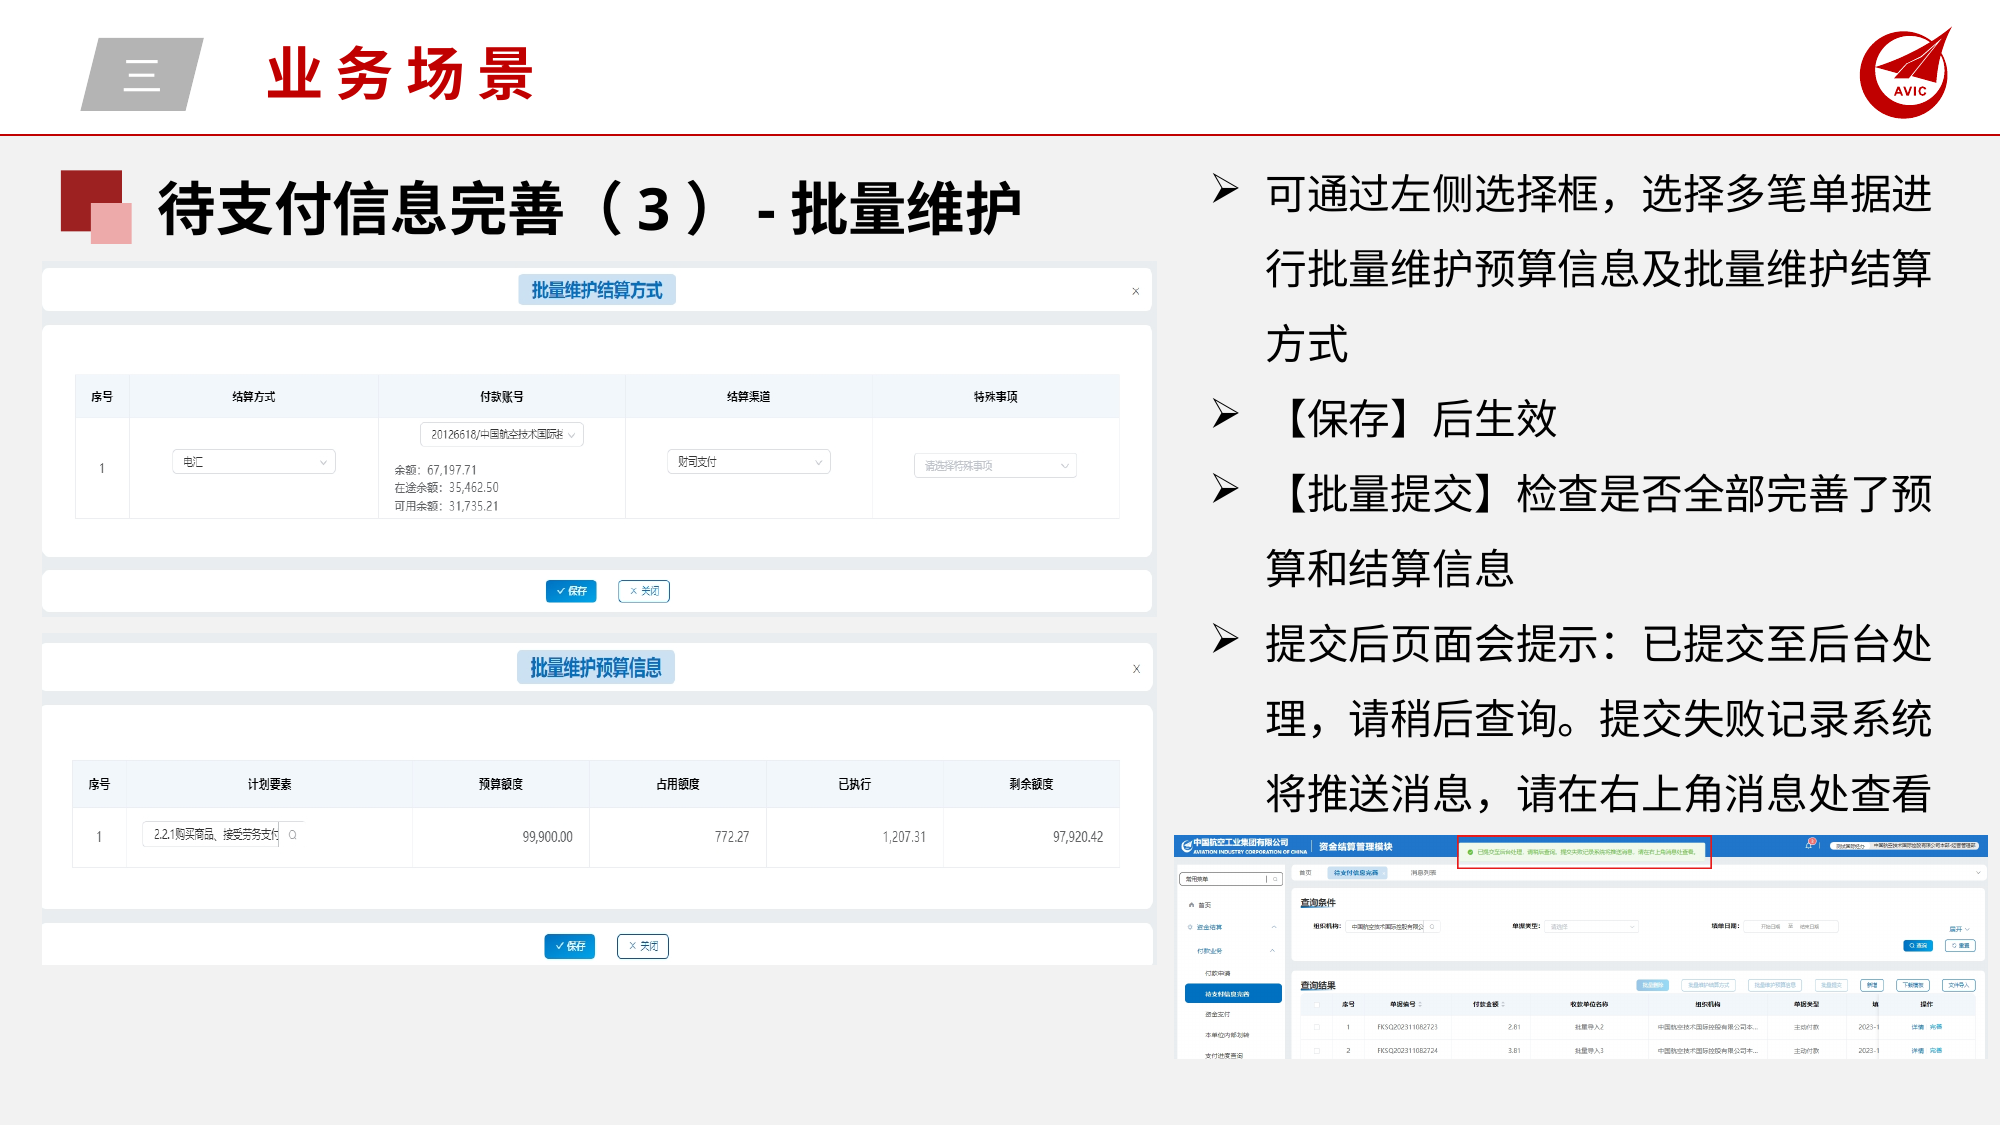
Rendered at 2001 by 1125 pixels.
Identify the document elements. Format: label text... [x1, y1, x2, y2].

text_box 业务场景 [250, 37, 1515, 116]
text_box 待支付信息完善（3）-批量维护 [143, 164, 1194, 250]
text_box [60, 169, 123, 232]
picture [1174, 835, 1988, 1059]
picture [42, 261, 1157, 617]
text_box [90, 202, 133, 245]
text_box 三 [79, 36, 206, 112]
picture [42, 633, 1157, 965]
text_box 可通过左侧选择框，选择多笔单据进行批量维护预算信息及批量维护结算方式 【保存】后生效 【批量提交】检查是否全部完善了预算和结算信息 提交后页面会提示：已提交至后台处理，请稍后查询。提交失败记录系统将推送消息，请在右上角消息处查看 [1194, 135, 1954, 826]
